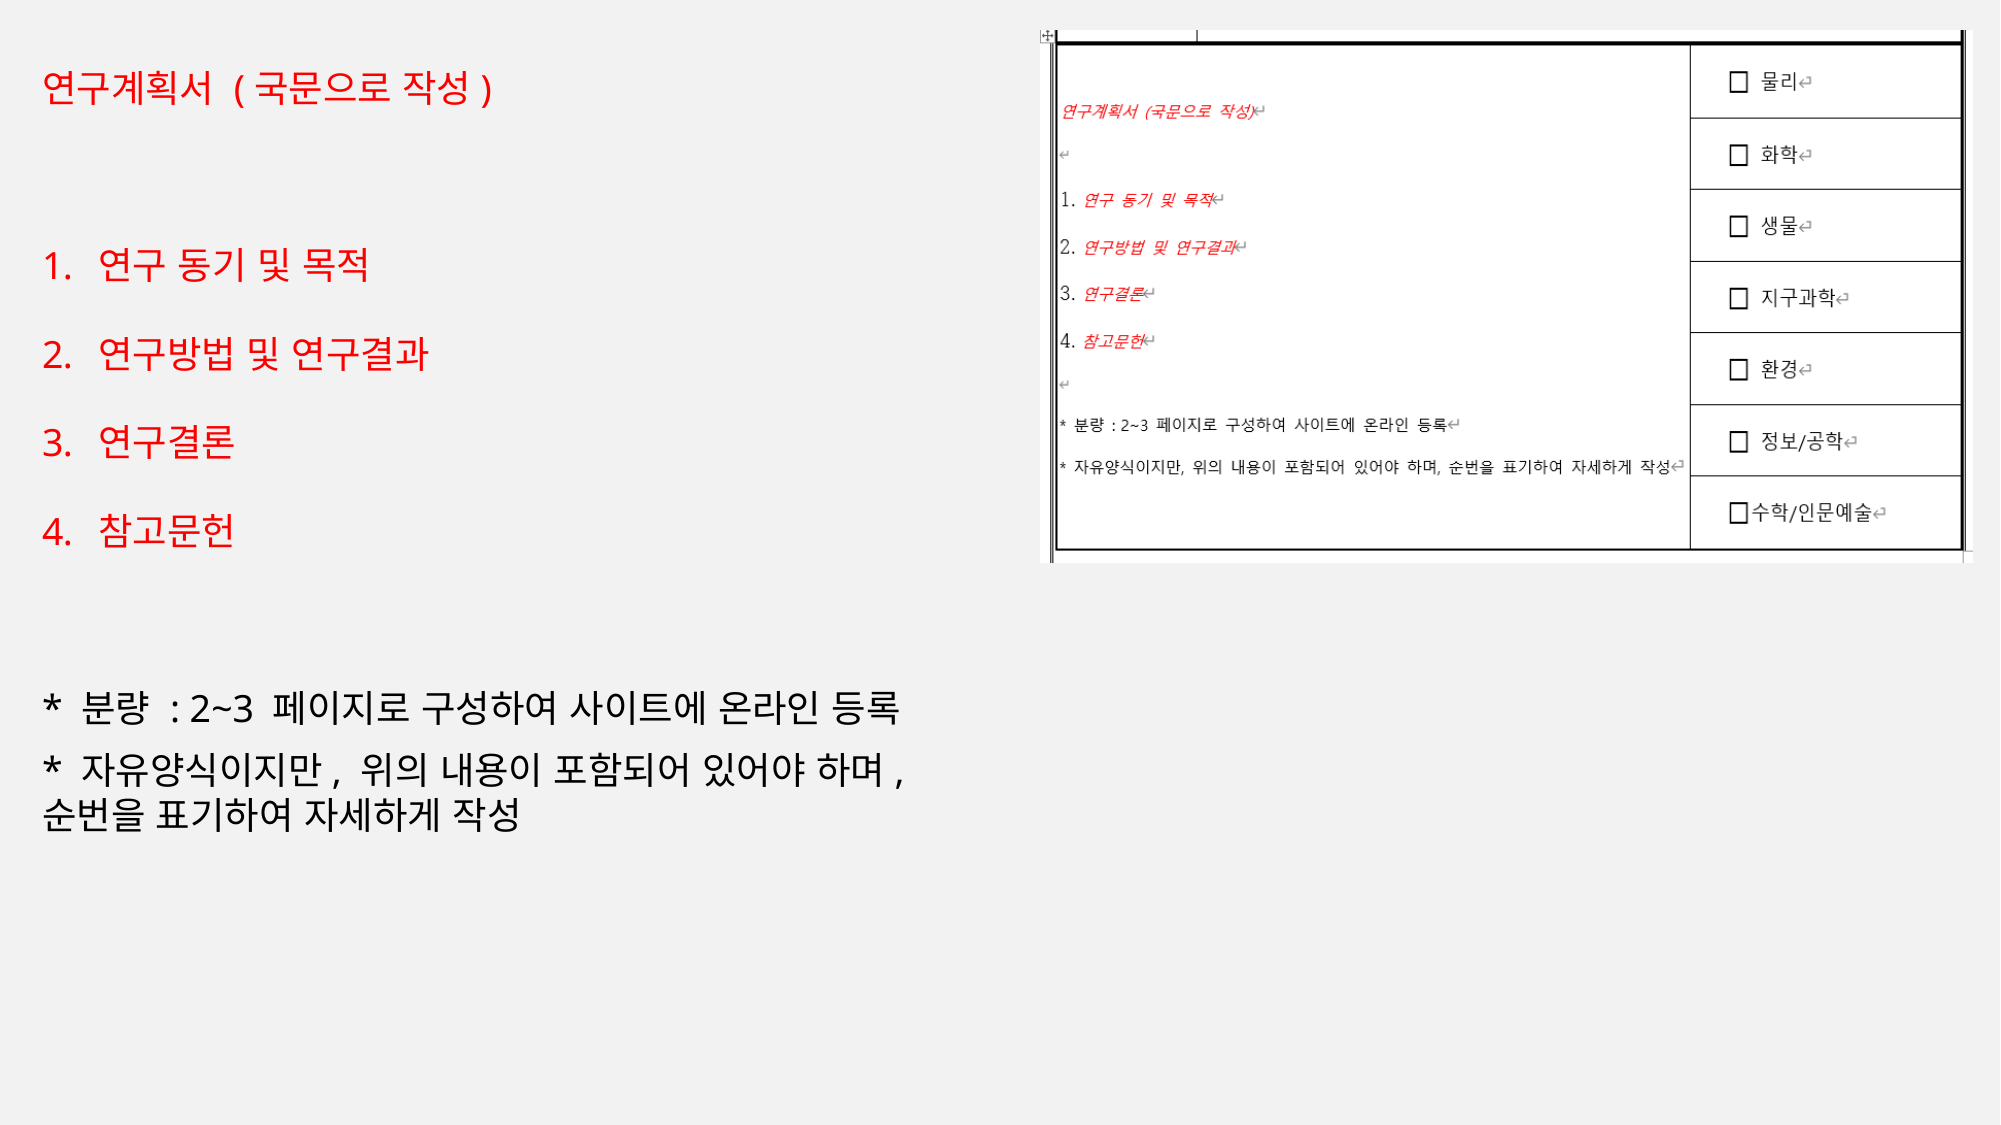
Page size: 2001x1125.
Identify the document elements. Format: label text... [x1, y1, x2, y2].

text_box 연구계획서 (국문으로 작성) 연구 동기 및 목적 연구방법 및 연구결과 연구결론 참고문헌 * 분량 : 2~3 페이지로 구성하여 사이트에 온라인 등록 * 자유양식이지만, 위의 내용이 포함되어 있어야 하며, 순번을 표기하여 자세하게 작성 [27, 30, 1027, 845]
picture [1040, 30, 1973, 563]
